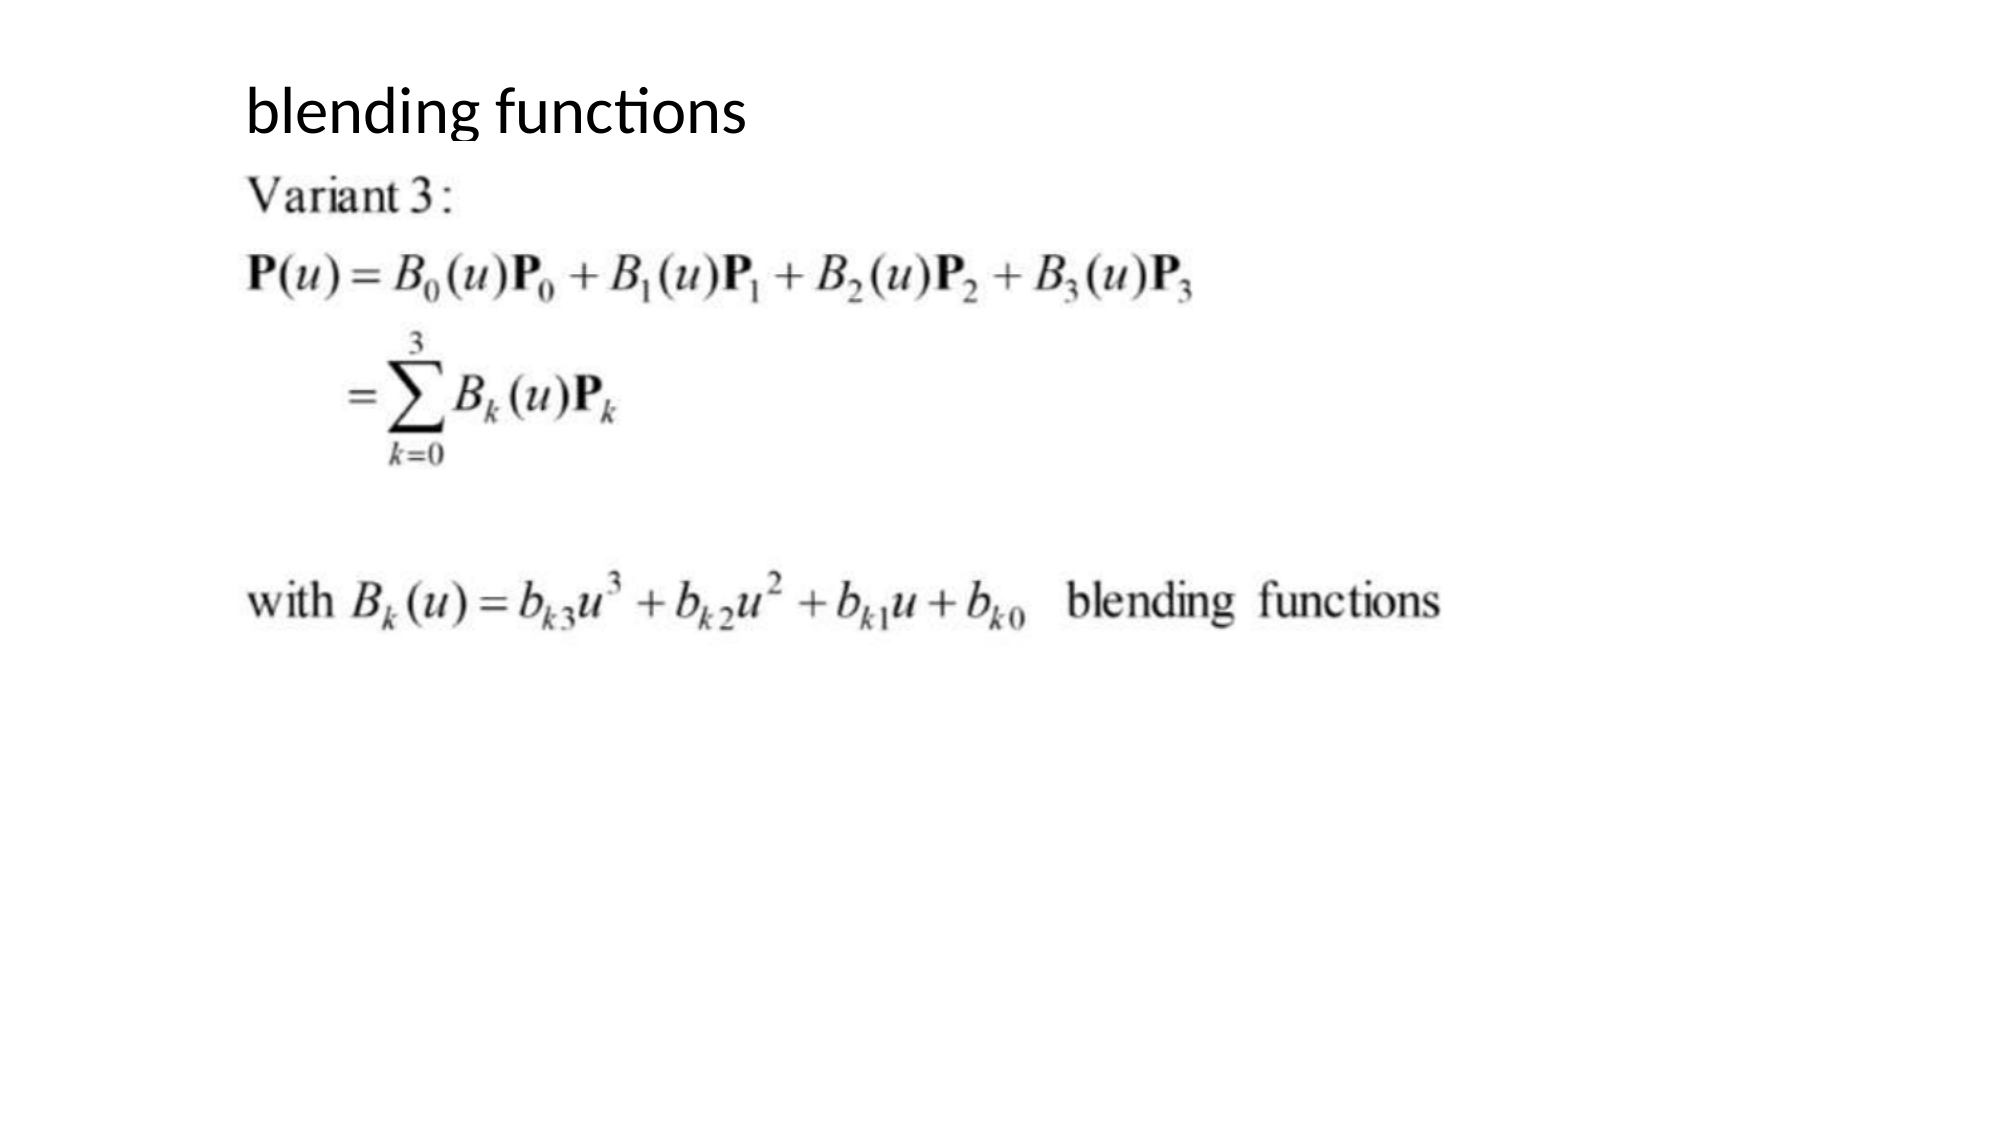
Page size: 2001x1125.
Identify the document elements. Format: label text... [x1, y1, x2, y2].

picture [209, 141, 1483, 669]
text_box blending functions [230, 60, 1231, 141]
